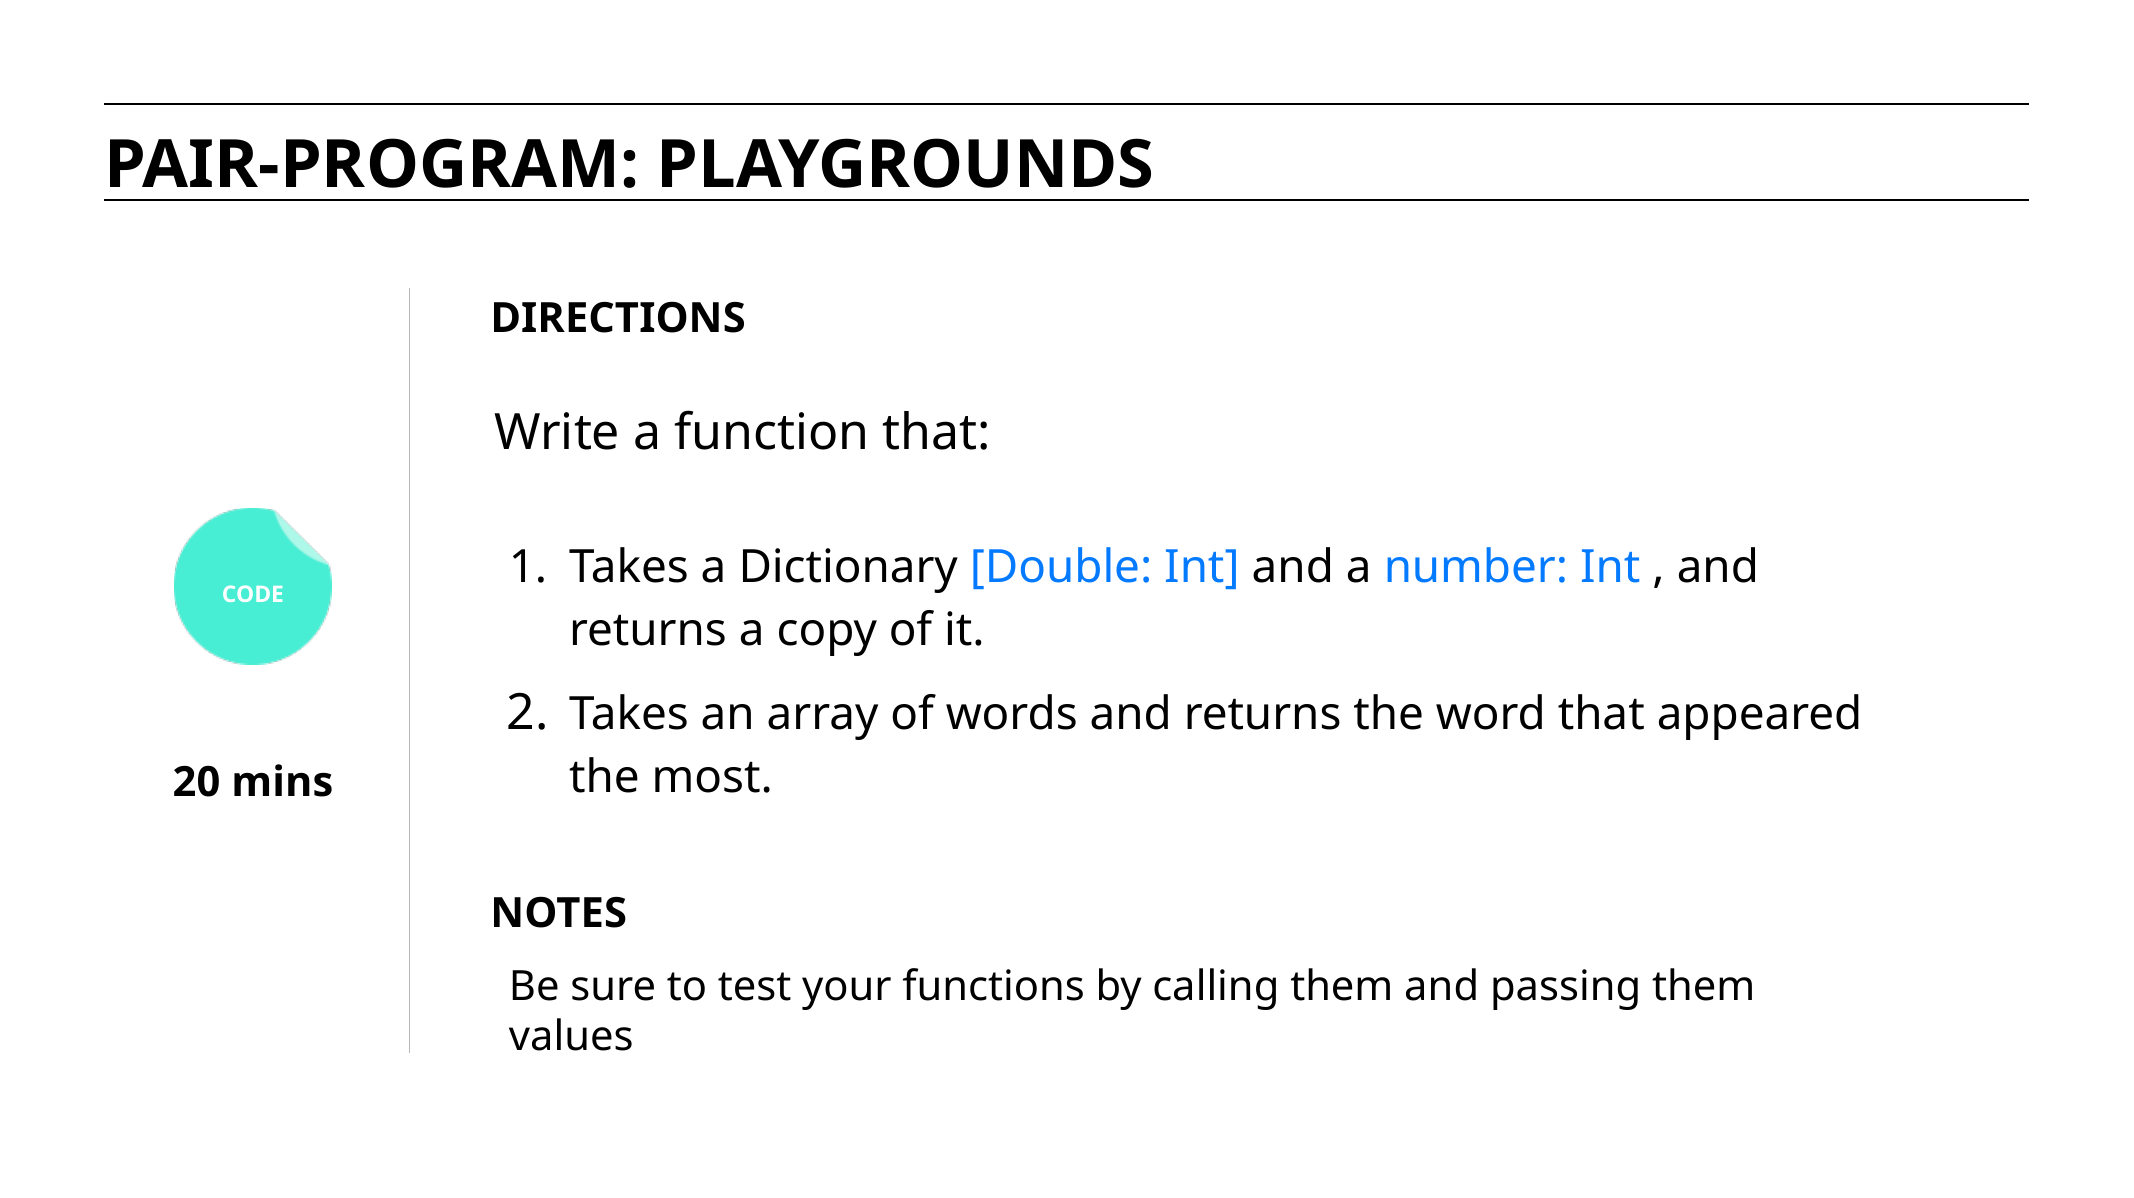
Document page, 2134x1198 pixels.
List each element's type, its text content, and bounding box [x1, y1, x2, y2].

text_box NOTES [490, 885, 1103, 928]
text_box CODE [118, 494, 313, 717]
text_box Write a function that: Takes a Dictionary [Double: Int] and a number: Int , and returns a copy of it. Takes an array of words and returns the word that appeared the most. [485, 389, 1898, 872]
text_box 20 mins [155, 754, 351, 797]
text_box DIRECTIONS [490, 291, 1103, 333]
picture [174, 508, 332, 666]
text_box Be sure to test your functions by calling them and passing them values [500, 950, 1801, 1107]
text_box PAIR-PROGRAM: PLAYGROUNDS [104, 120, 1371, 192]
